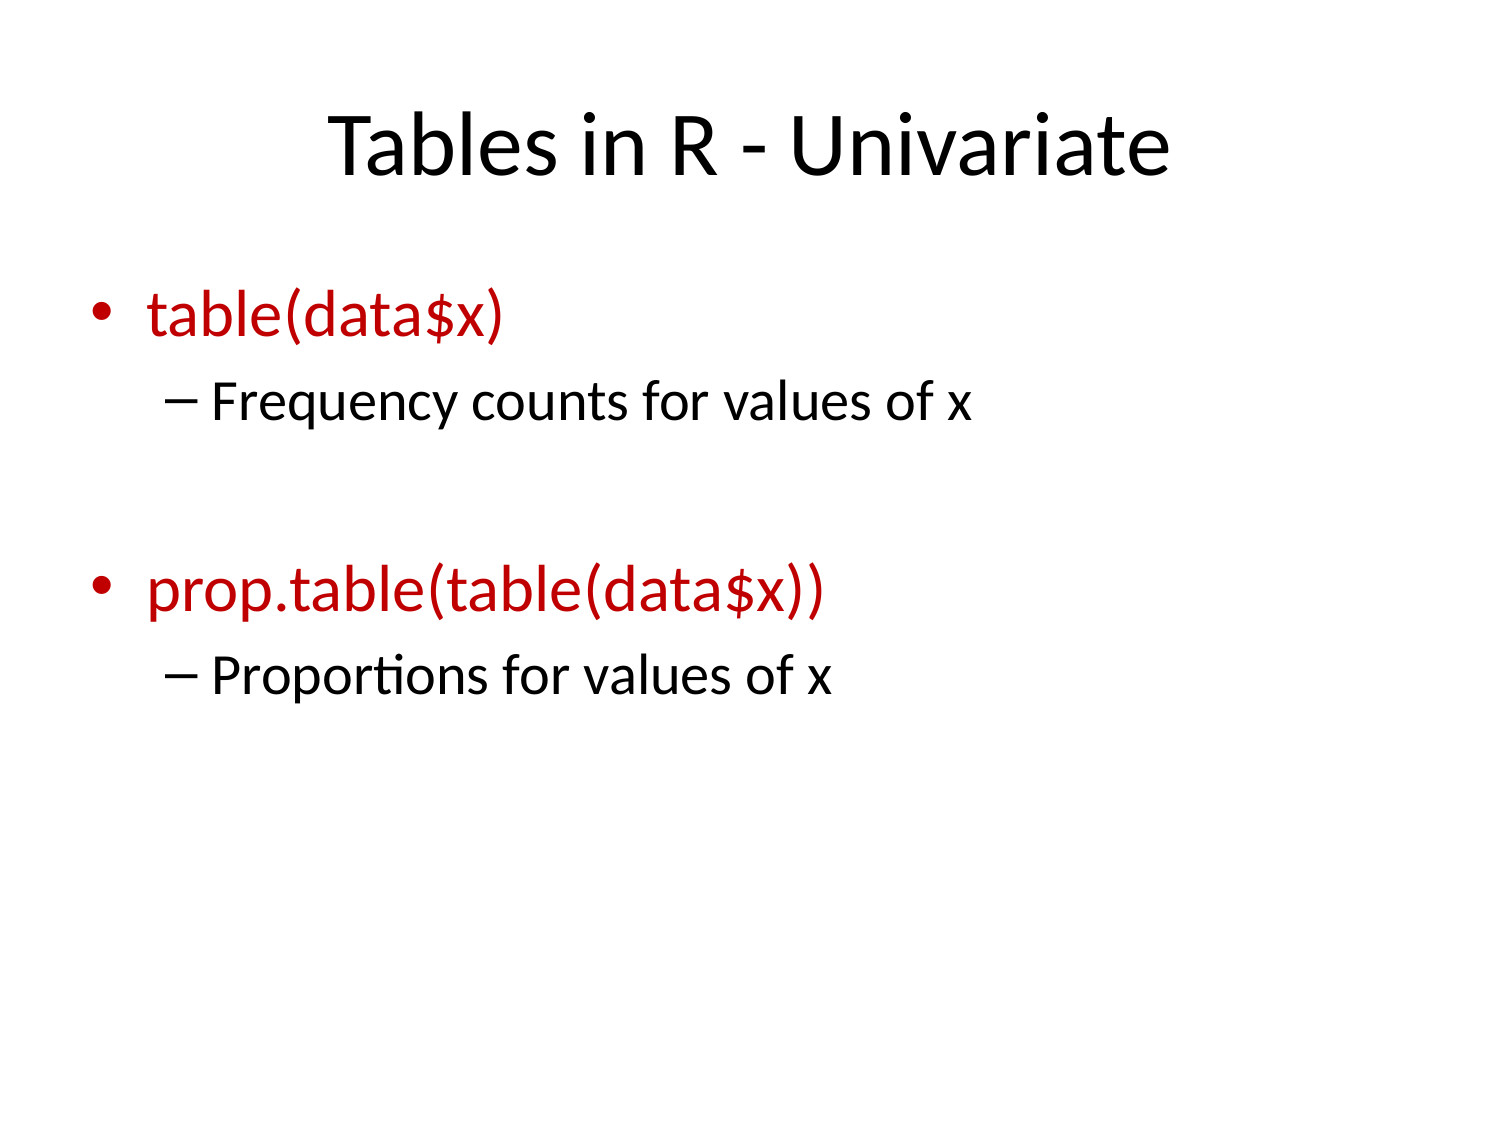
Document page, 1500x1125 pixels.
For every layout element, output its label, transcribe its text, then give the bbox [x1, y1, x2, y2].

title Tables in R - Univariate [75, 45, 1425, 233]
list table(data$x) Frequency counts for values of x prop.table(table(data$x)) Proportions for values of x [75, 262, 1425, 1005]
